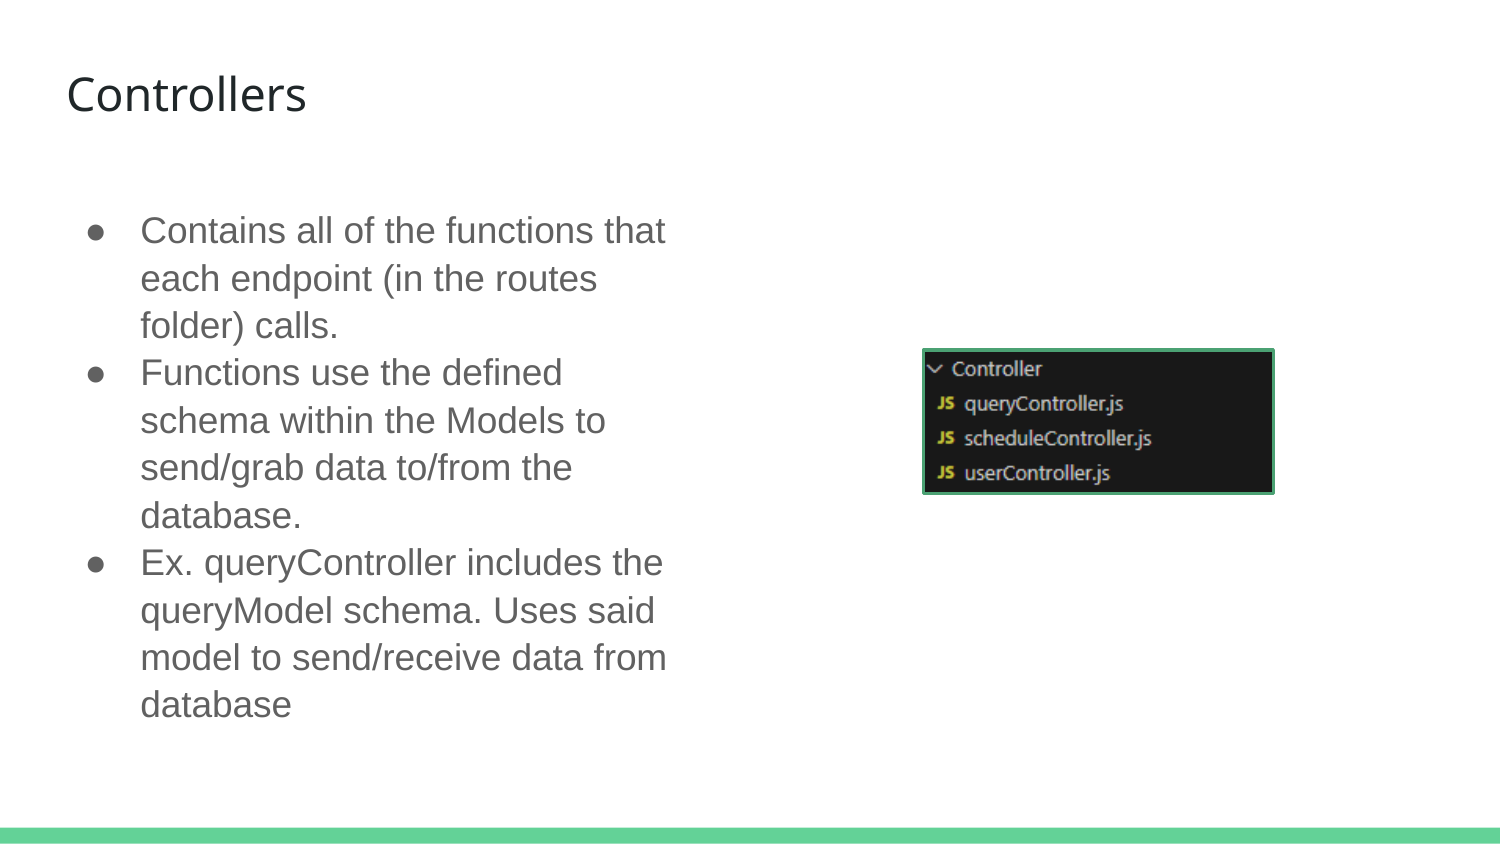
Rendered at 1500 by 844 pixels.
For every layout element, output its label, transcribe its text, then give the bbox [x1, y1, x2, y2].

list Contains all of the functions that each endpoint (in the routes folder) calls. Functions use the defined schema within the Models to send/grab data to/from the database. Ex. queryController includes the queryModel schema. Uses said model to send/receive data from database [51, 189, 707, 750]
title Controllers [51, 47, 707, 142]
picture [924, 351, 1273, 493]
